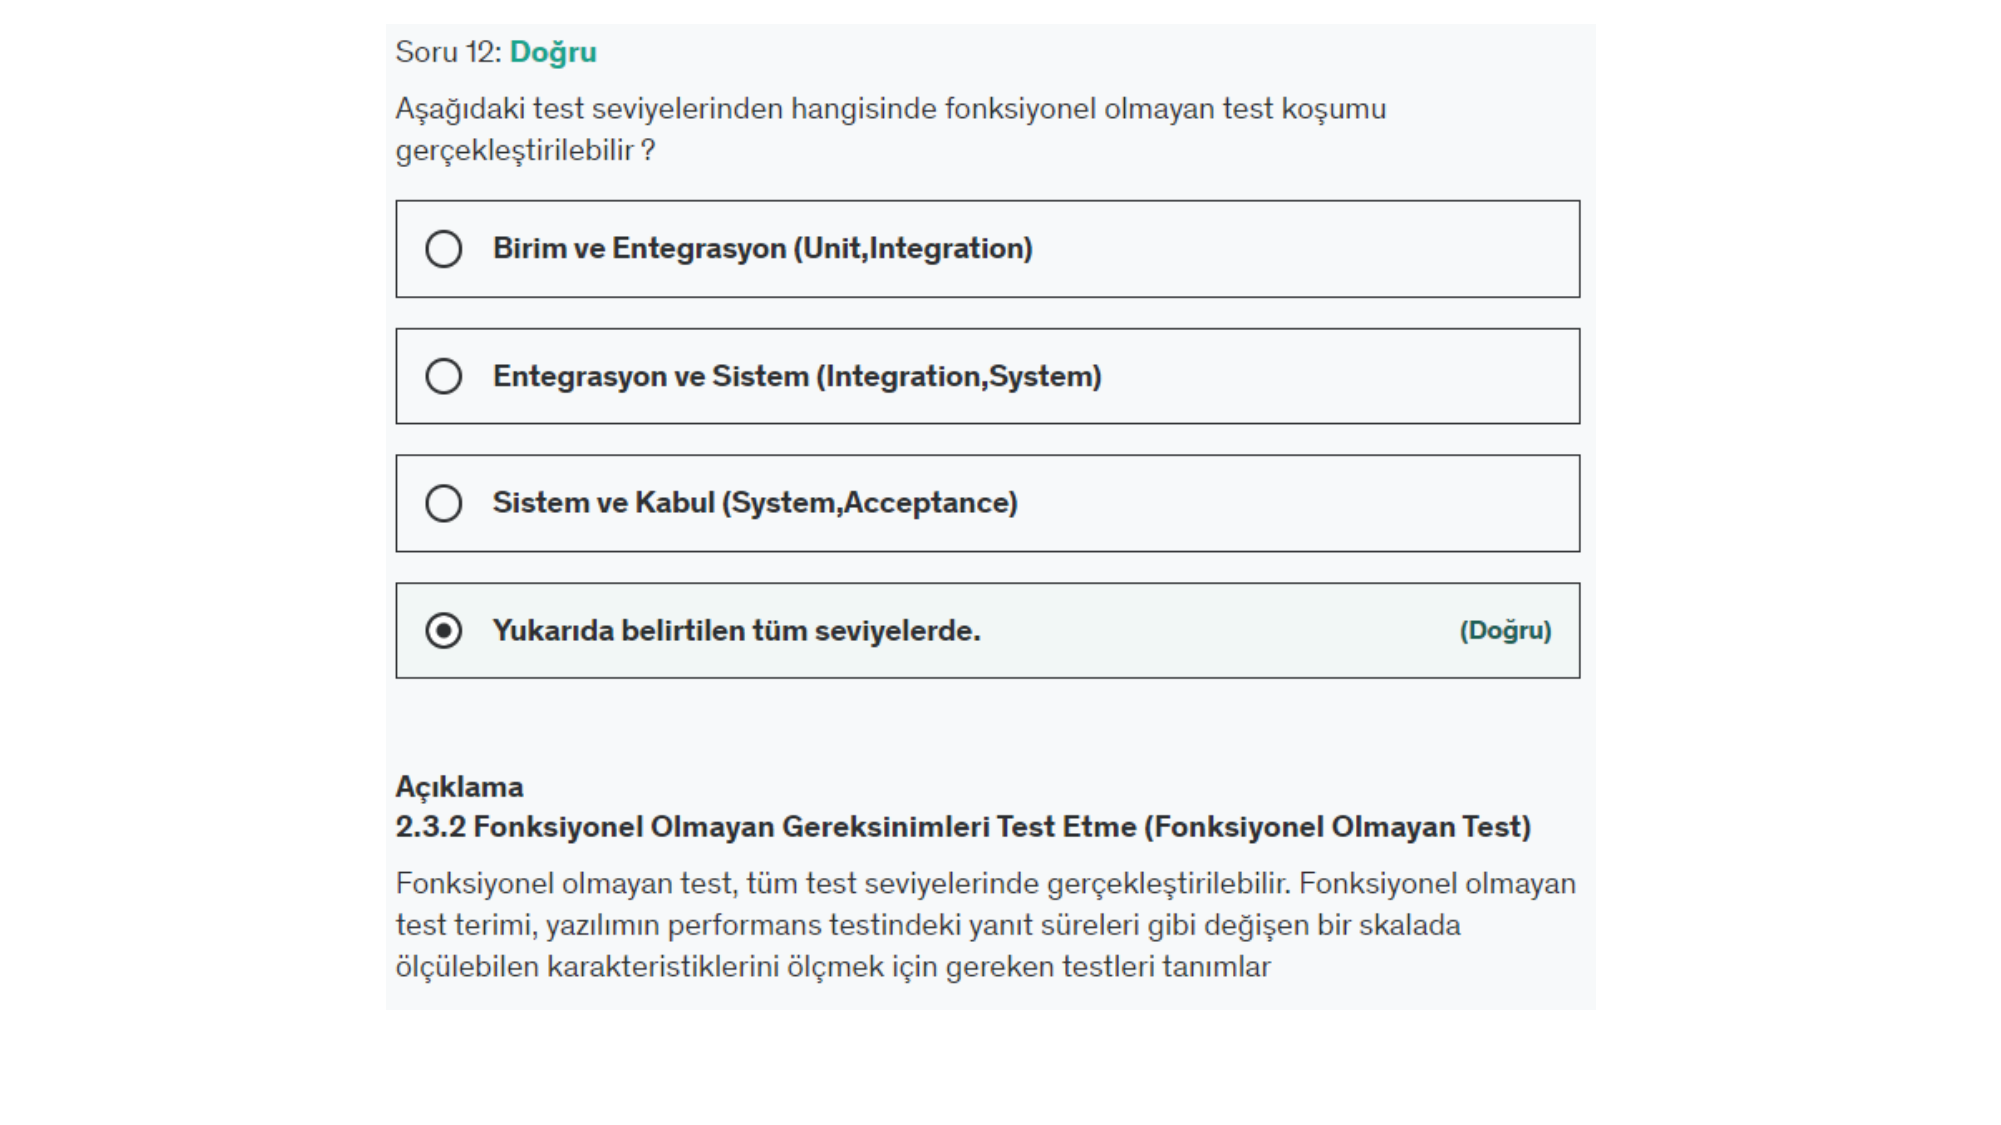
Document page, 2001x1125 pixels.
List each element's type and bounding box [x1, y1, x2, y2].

list [386, 24, 1596, 1010]
